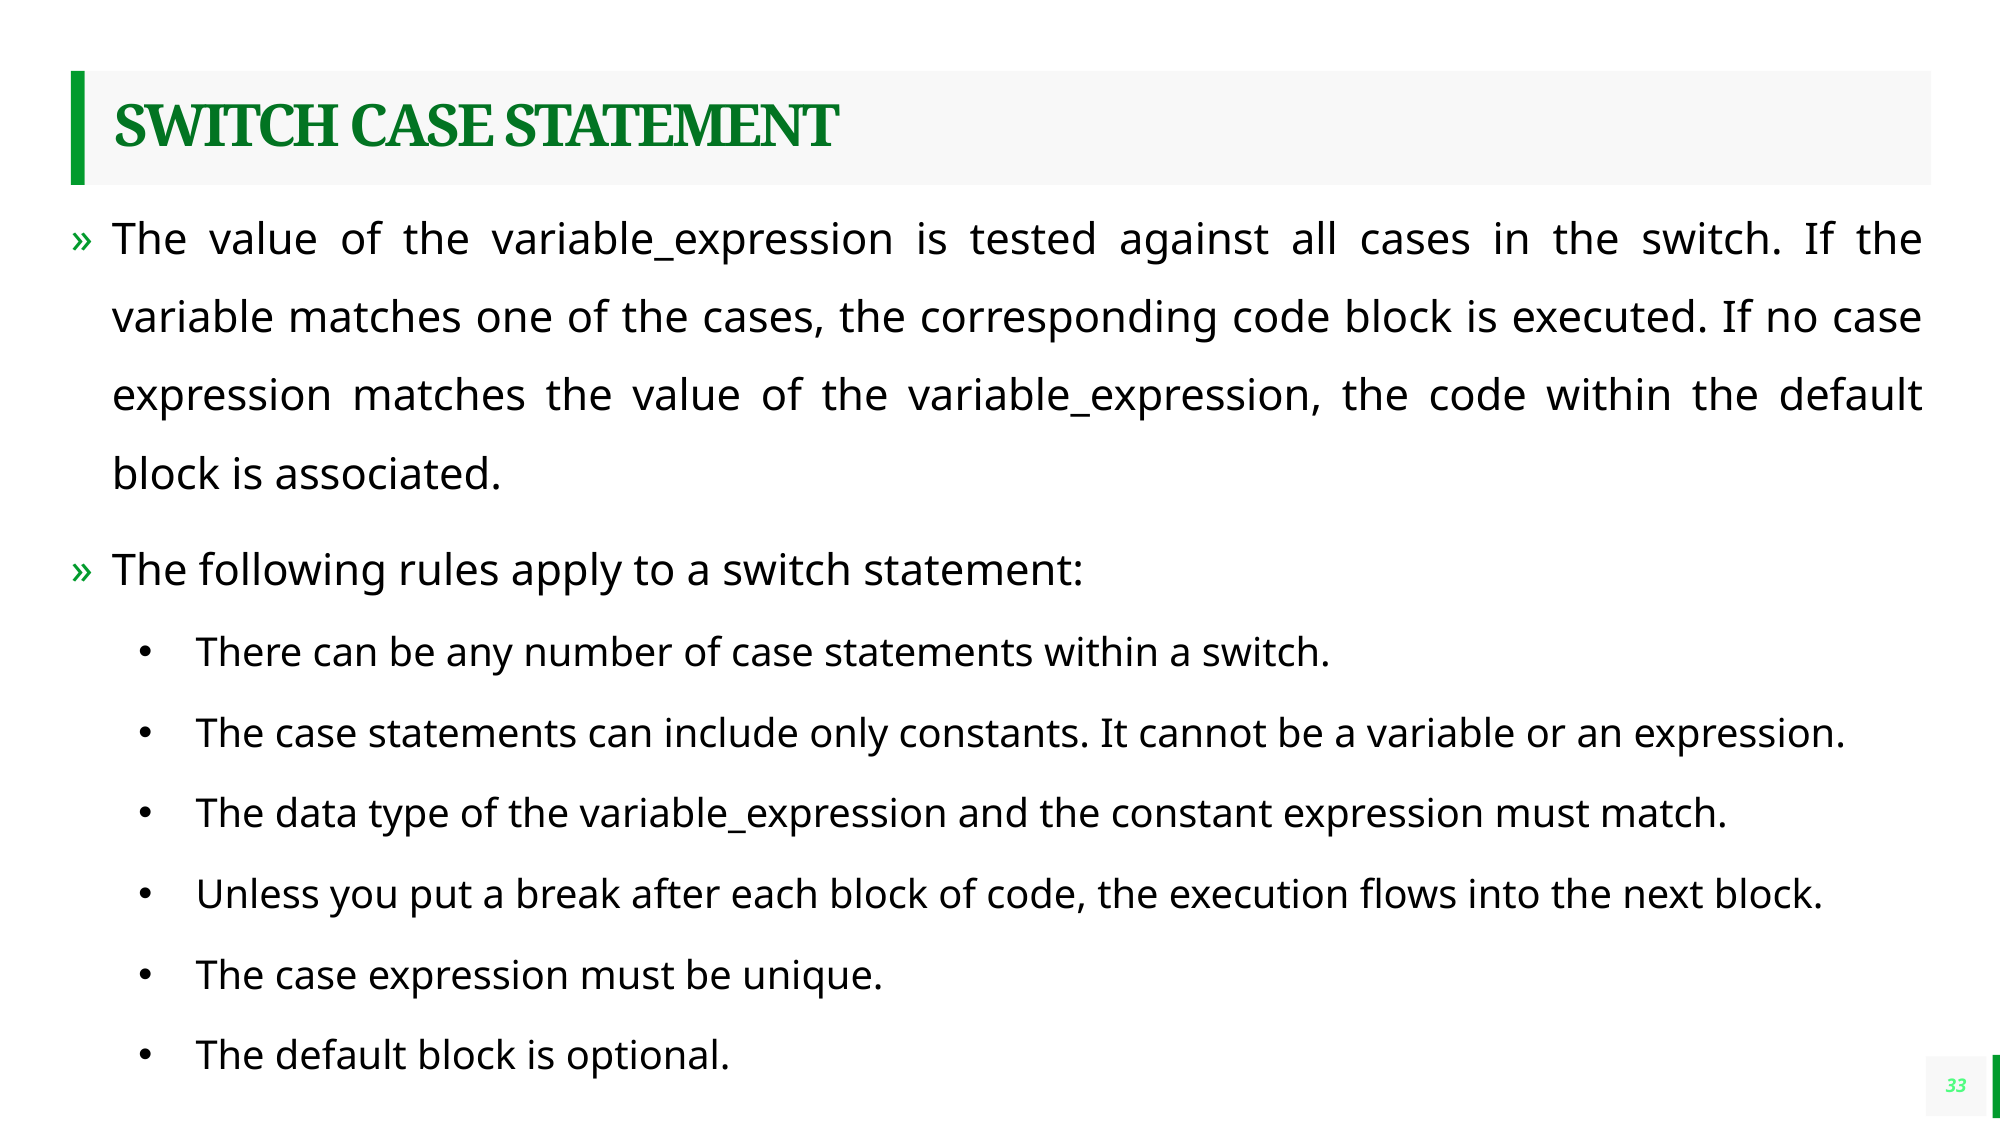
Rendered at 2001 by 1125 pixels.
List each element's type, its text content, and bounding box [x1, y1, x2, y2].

list The value of the variable_expression is tested against all cases in the switch. If the variable matches one of the cases, the corresponding code block is executed. If no case expression matches the value of the variable_expression, the code within the default block is associated. The following rules apply to a switch statement: There can be any number of case statements within a switch. The case statements can include only constants. It cannot be a variable or an expression. The data type of the variable_expression and the constant expression must match. Unless you put a break after each block of code, the execution flows into the next block. The case expression must be unique. The default block is optional. [70, 185, 1926, 1084]
slide_number 33 [1925, 1056, 1987, 1117]
title SWITCH CASE STATEMENT [84, 70, 1932, 185]
